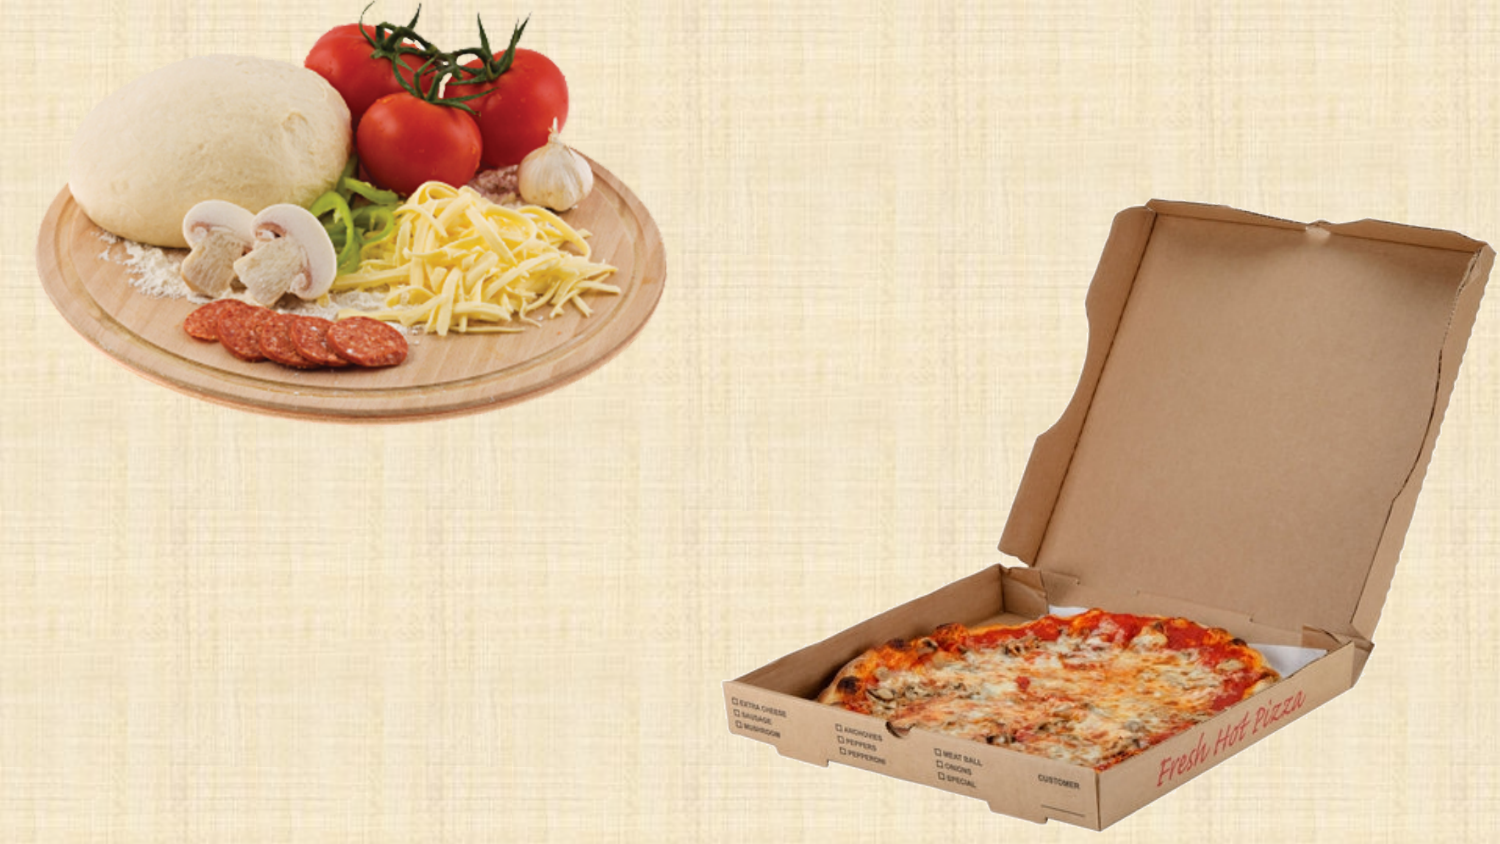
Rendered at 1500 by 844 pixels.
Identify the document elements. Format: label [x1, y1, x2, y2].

picture [0, 0, 704, 463]
picture [718, 186, 1500, 844]
